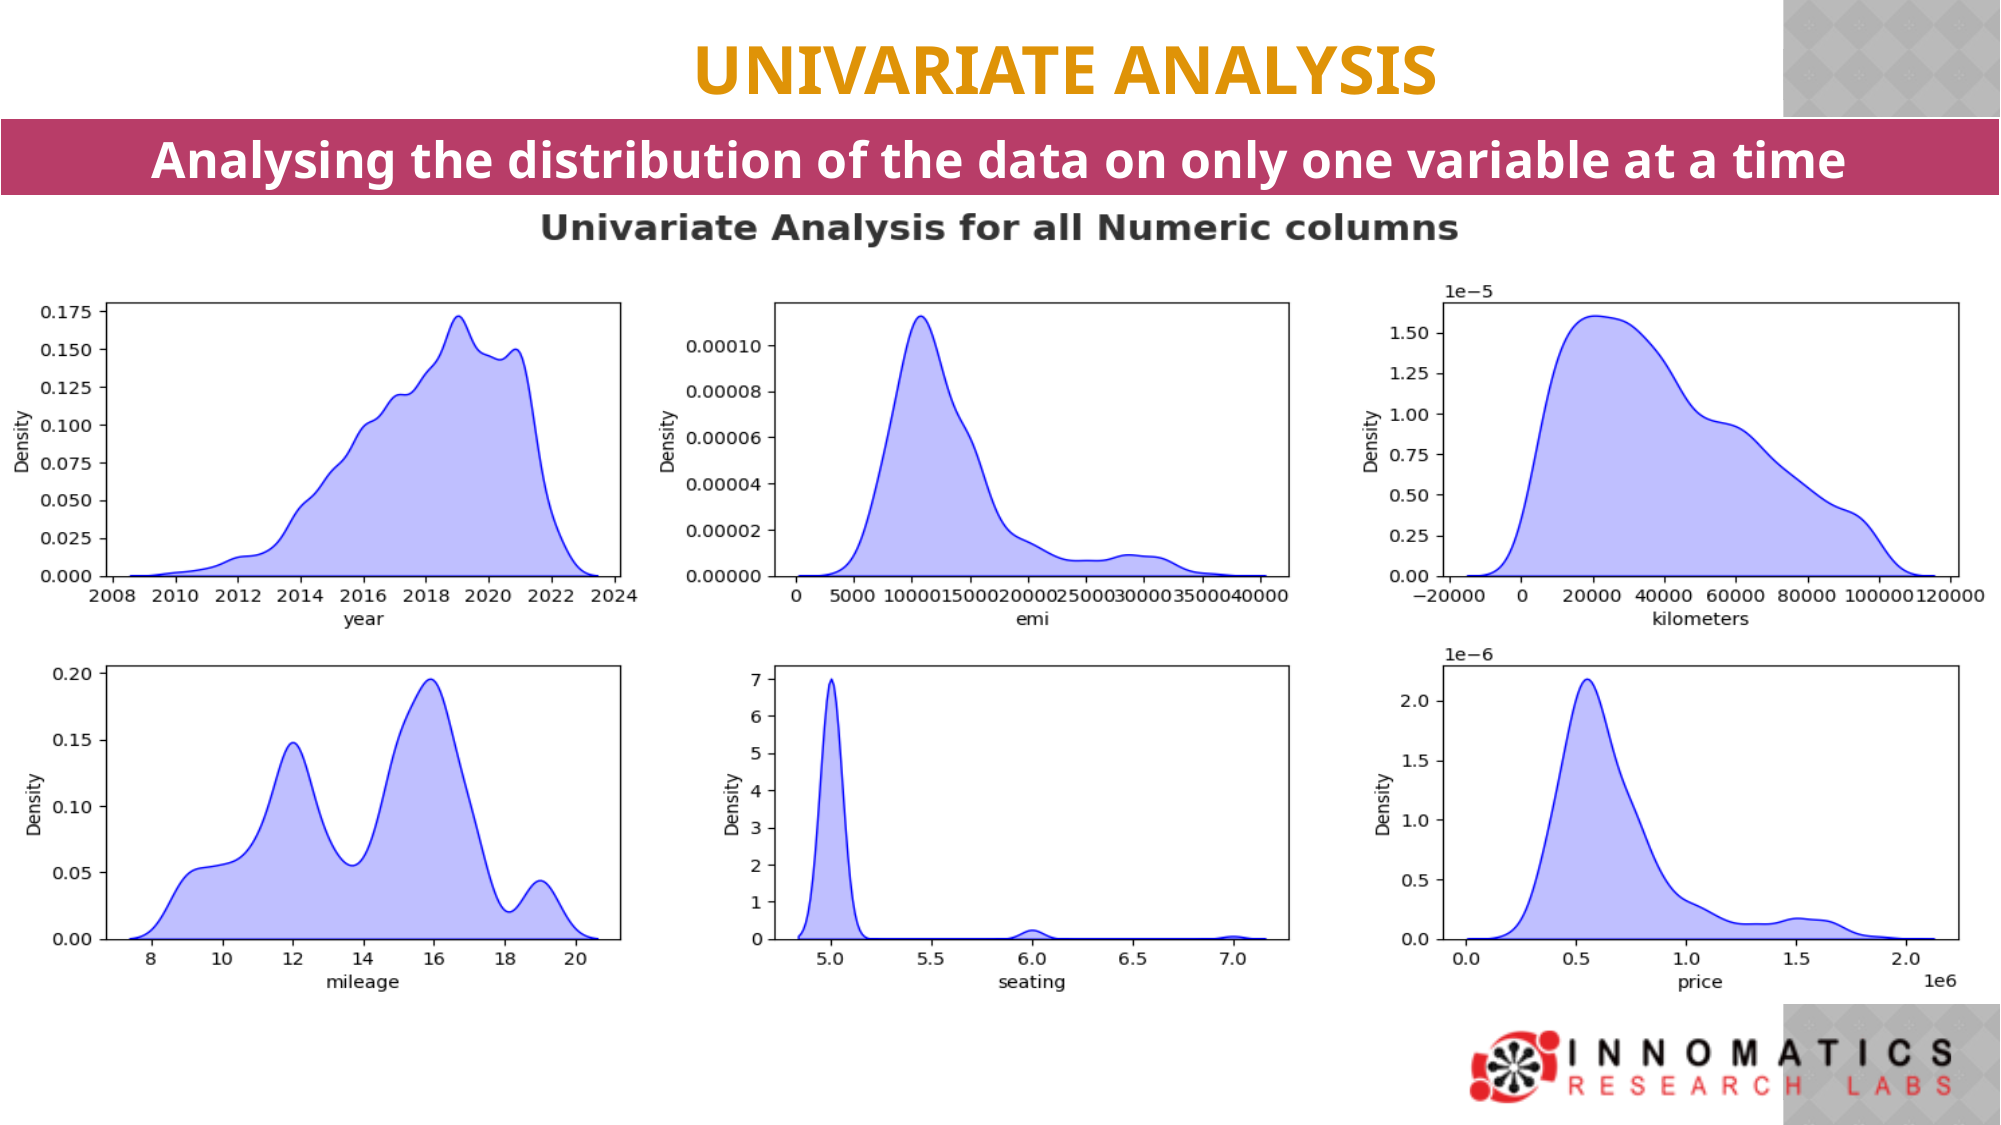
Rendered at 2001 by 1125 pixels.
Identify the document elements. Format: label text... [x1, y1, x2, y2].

picture [1445, 1015, 1975, 1125]
picture [0, 200, 2000, 1004]
text_box UNIVARIATE ANALYSIS [453, 35, 1454, 115]
table_header Analysing the distribution of the data on only one variable at a time [1, 119, 1999, 195]
